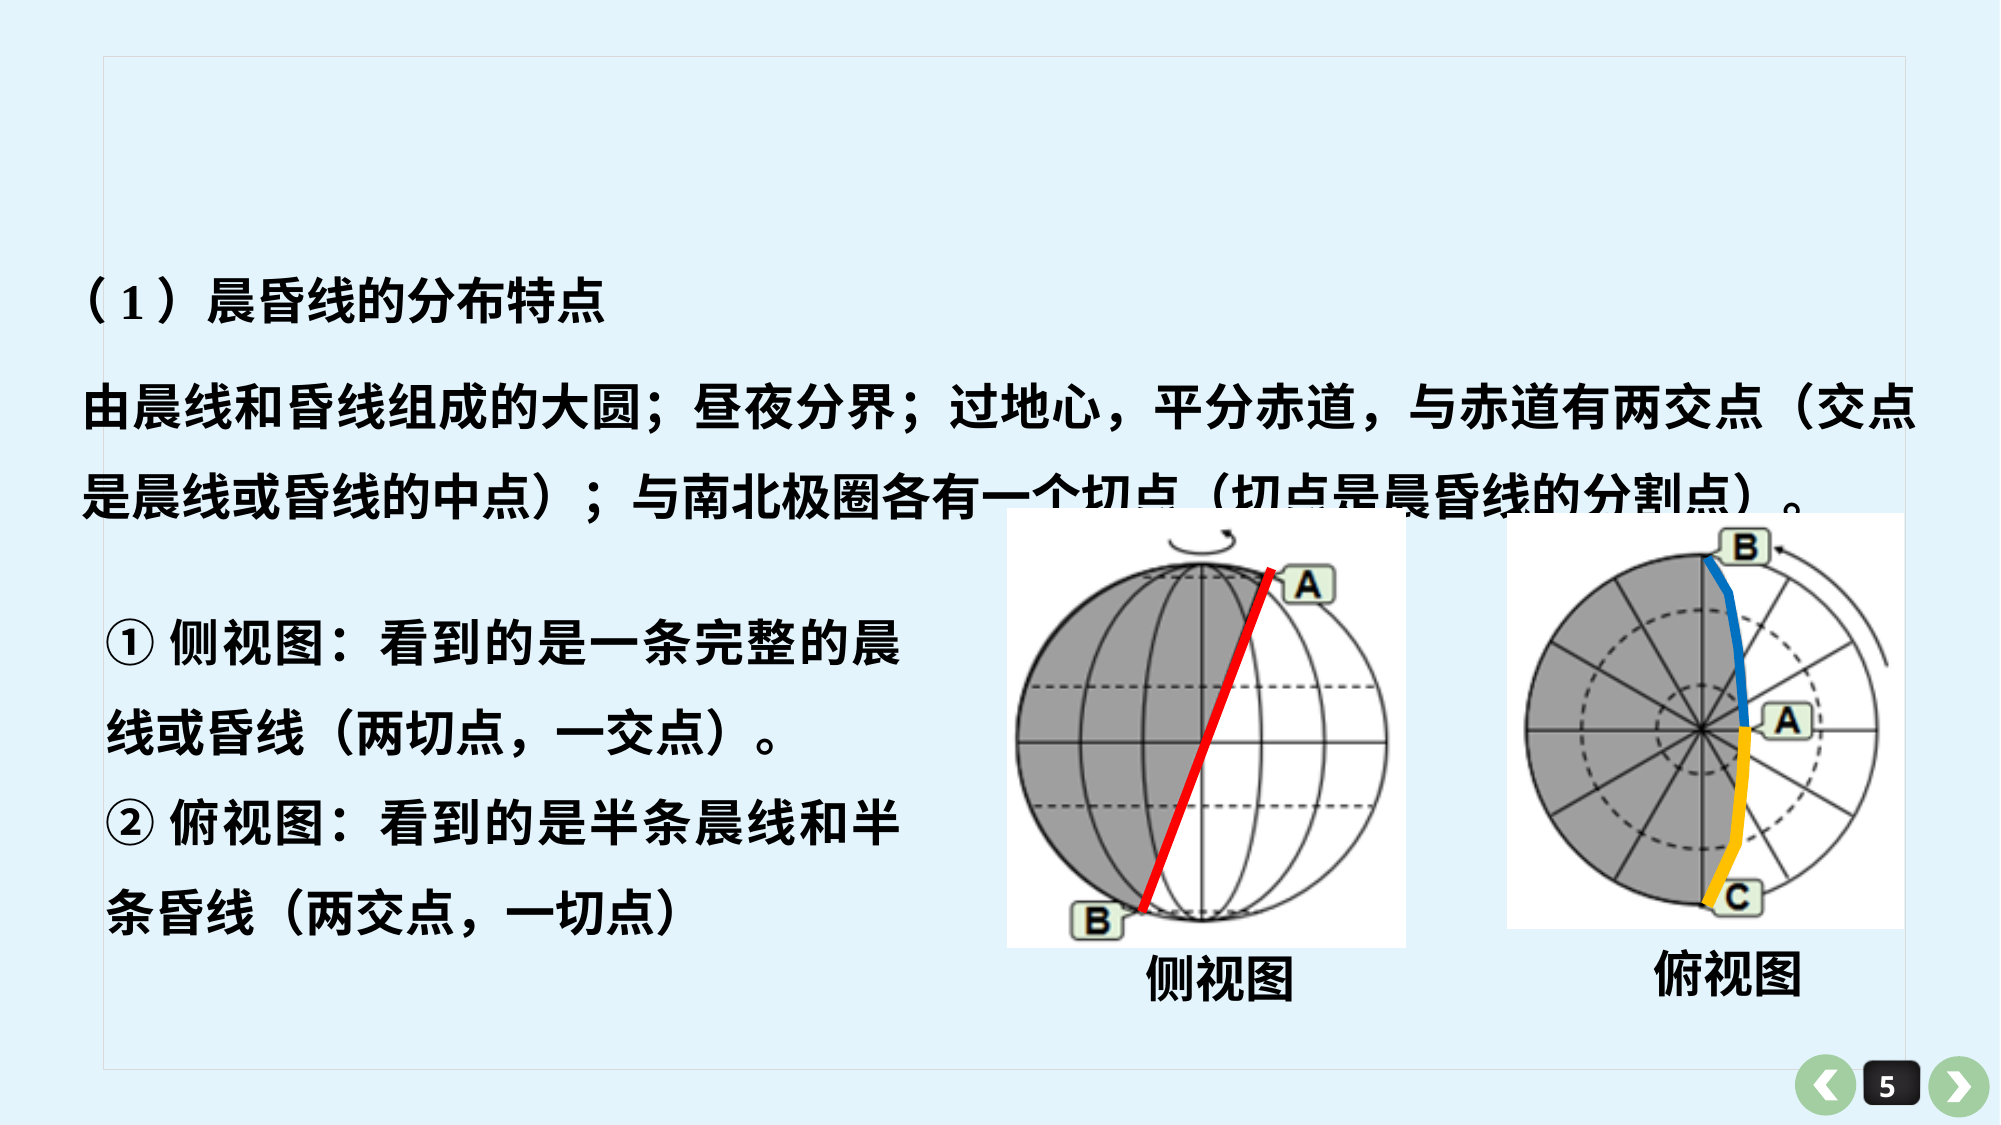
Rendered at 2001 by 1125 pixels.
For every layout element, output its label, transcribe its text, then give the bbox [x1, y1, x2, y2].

picture [1006, 508, 1406, 948]
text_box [1141, 568, 1272, 912]
text_box （1）晨昏线的分布特点 [42, 246, 1210, 337]
text_box ①侧视图：看到的是一条完整的晨线或昏线（两切点，一交点）。 ②俯视图：看到的是半条晨线和半条昏线（两交点，一切点） [90, 574, 918, 949]
text_box 侧视图 [1130, 948, 1311, 1015]
text_box 由晨线和昏线组成的大圆；昼夜分界；过地心，平分赤道，与赤道有两交点（交点是晨线或昏线的中点）；与南北极圈各有一个切点（切点是晨昏线的分割点）。 [66, 337, 1933, 533]
picture [1507, 513, 1904, 929]
picture [1860, 1056, 1925, 1110]
text_box 俯视图 [1639, 935, 1819, 1010]
